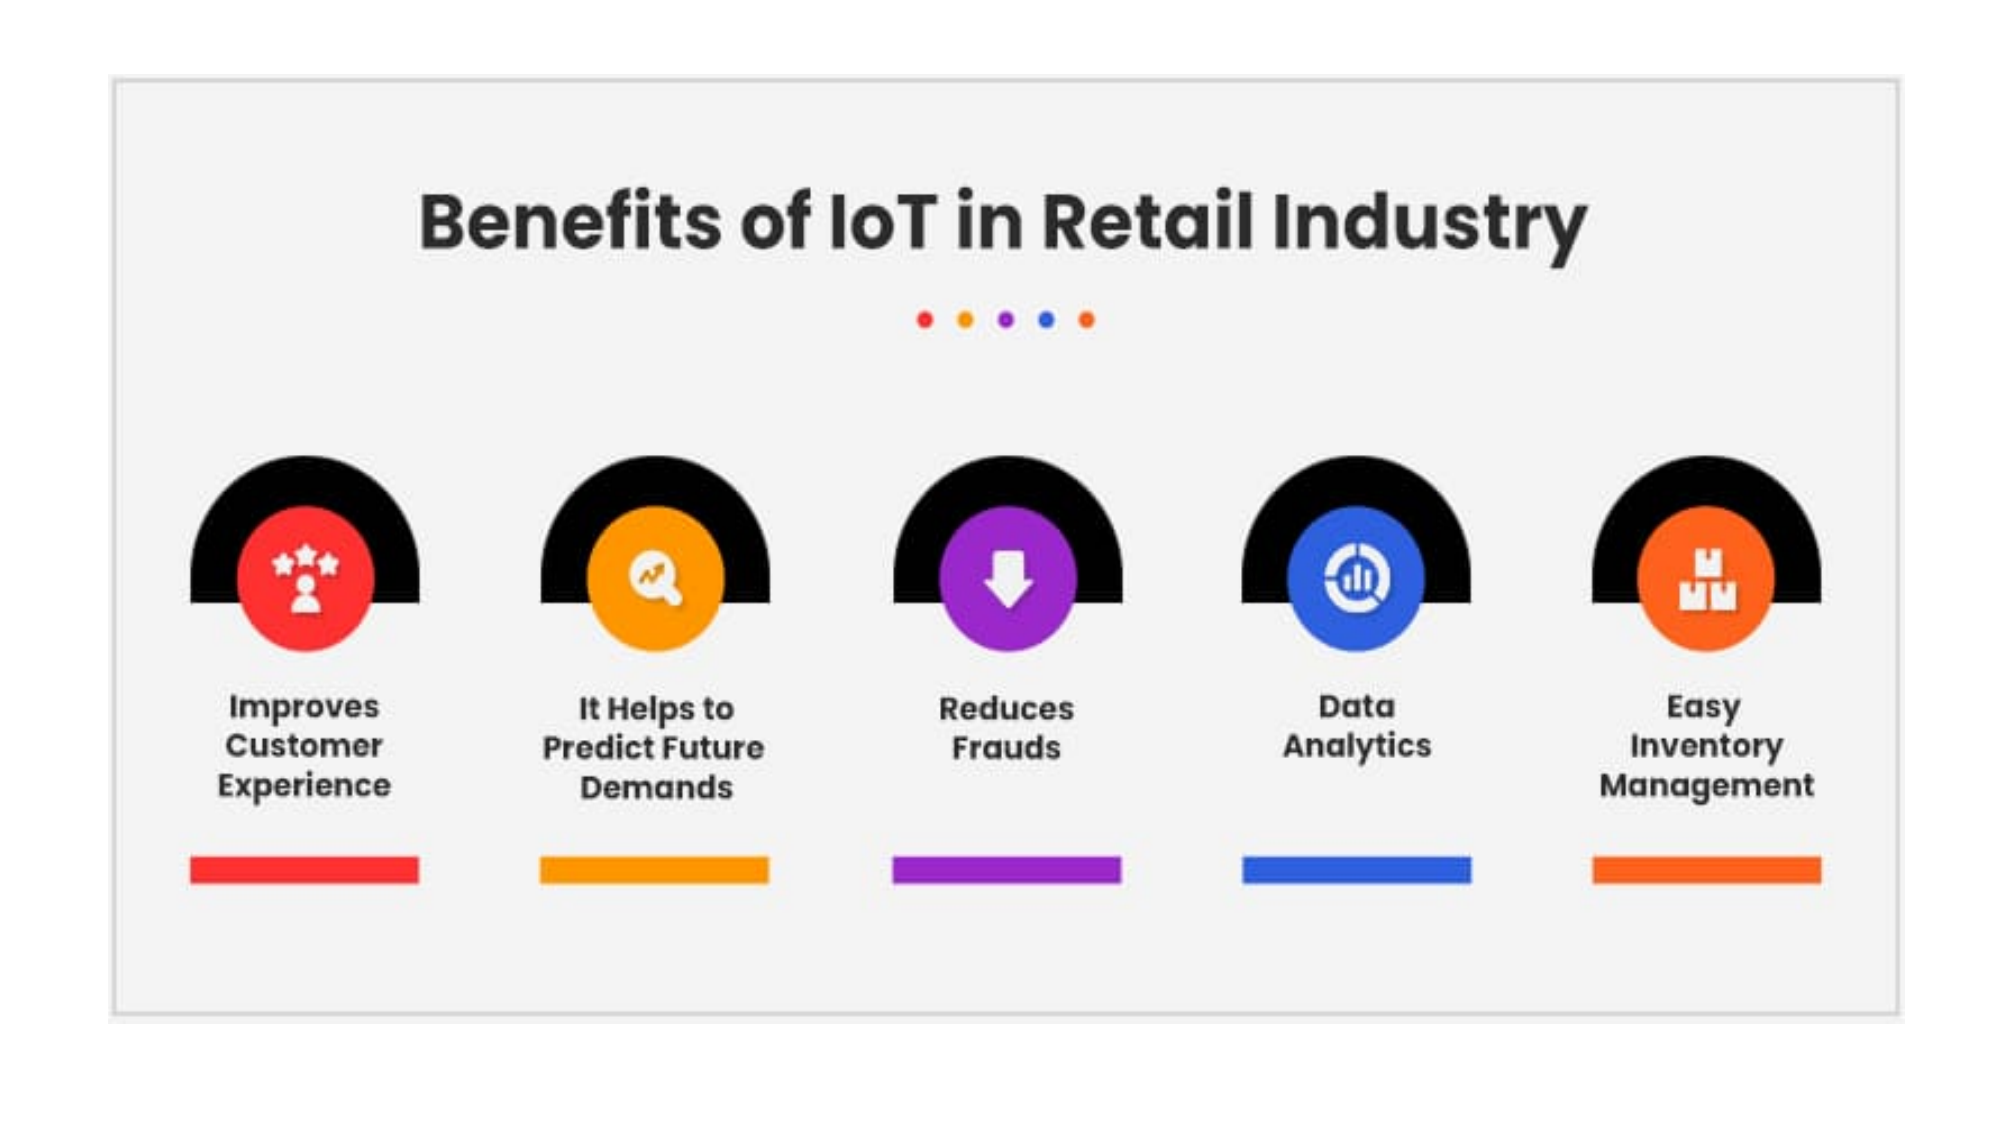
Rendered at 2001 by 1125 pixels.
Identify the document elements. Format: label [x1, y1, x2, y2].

list [108, 74, 1905, 1024]
